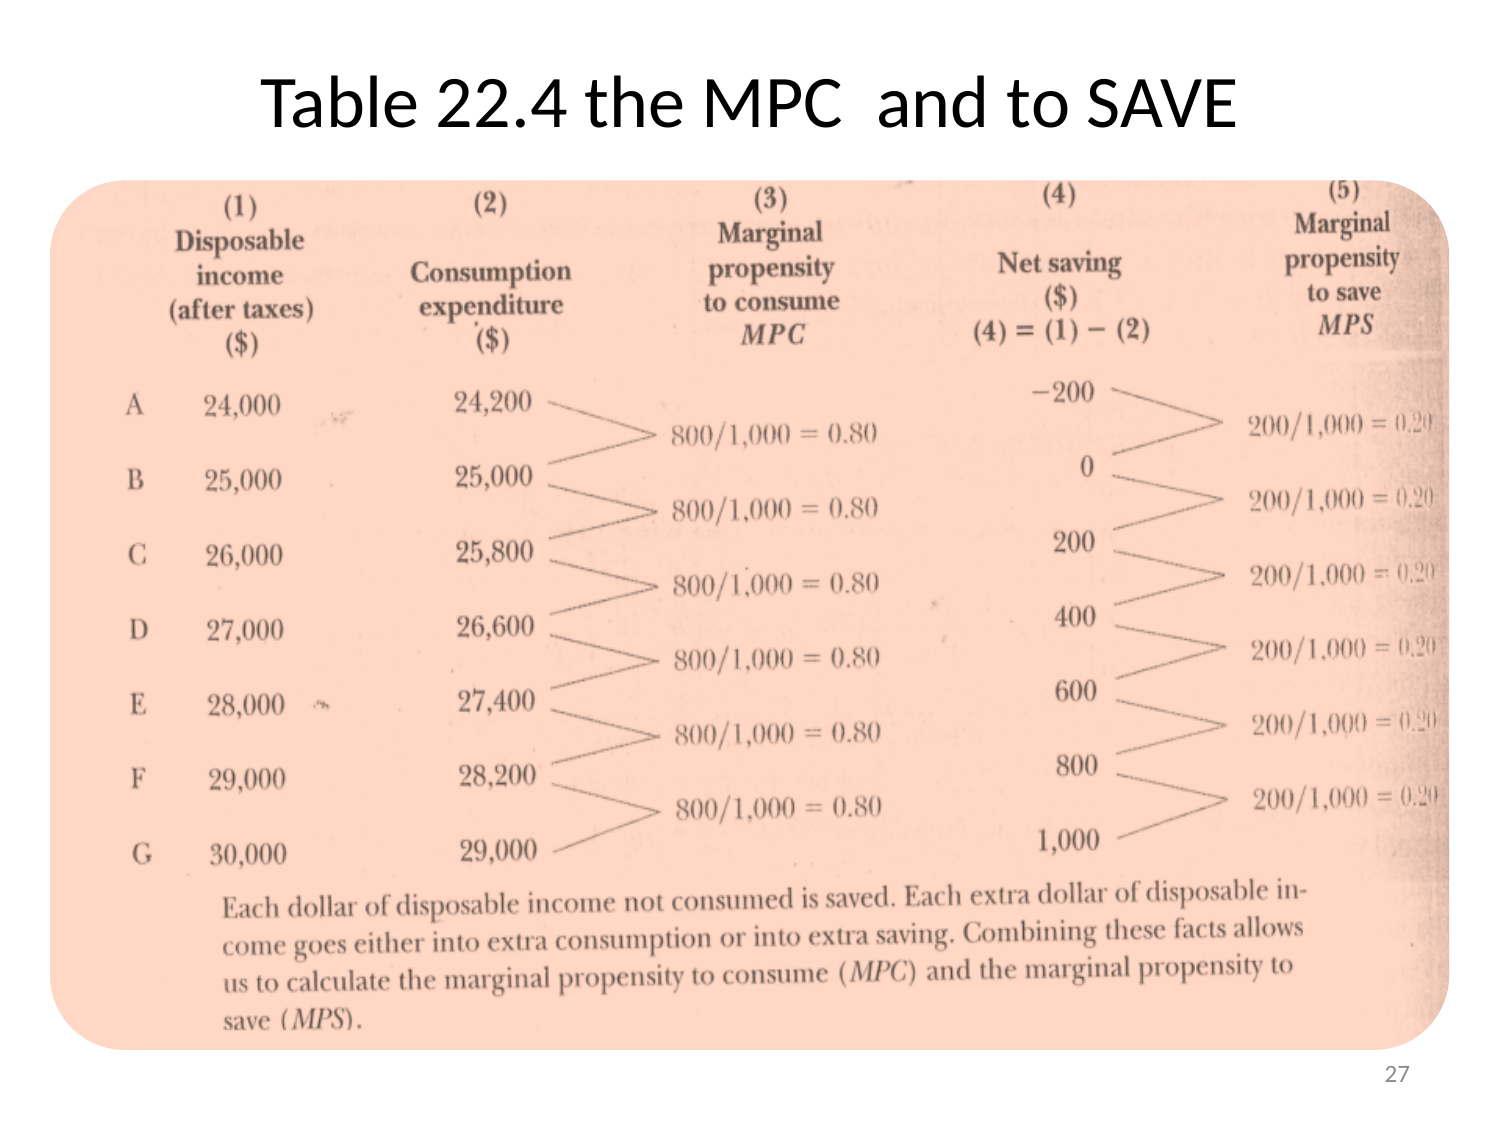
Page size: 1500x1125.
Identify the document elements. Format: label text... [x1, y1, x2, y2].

title Table 22.4 the MPC and to SAVE [75, 45, 1425, 150]
slide_number 27 [1074, 1058, 1425, 1103]
picture [49, 180, 1450, 1051]
